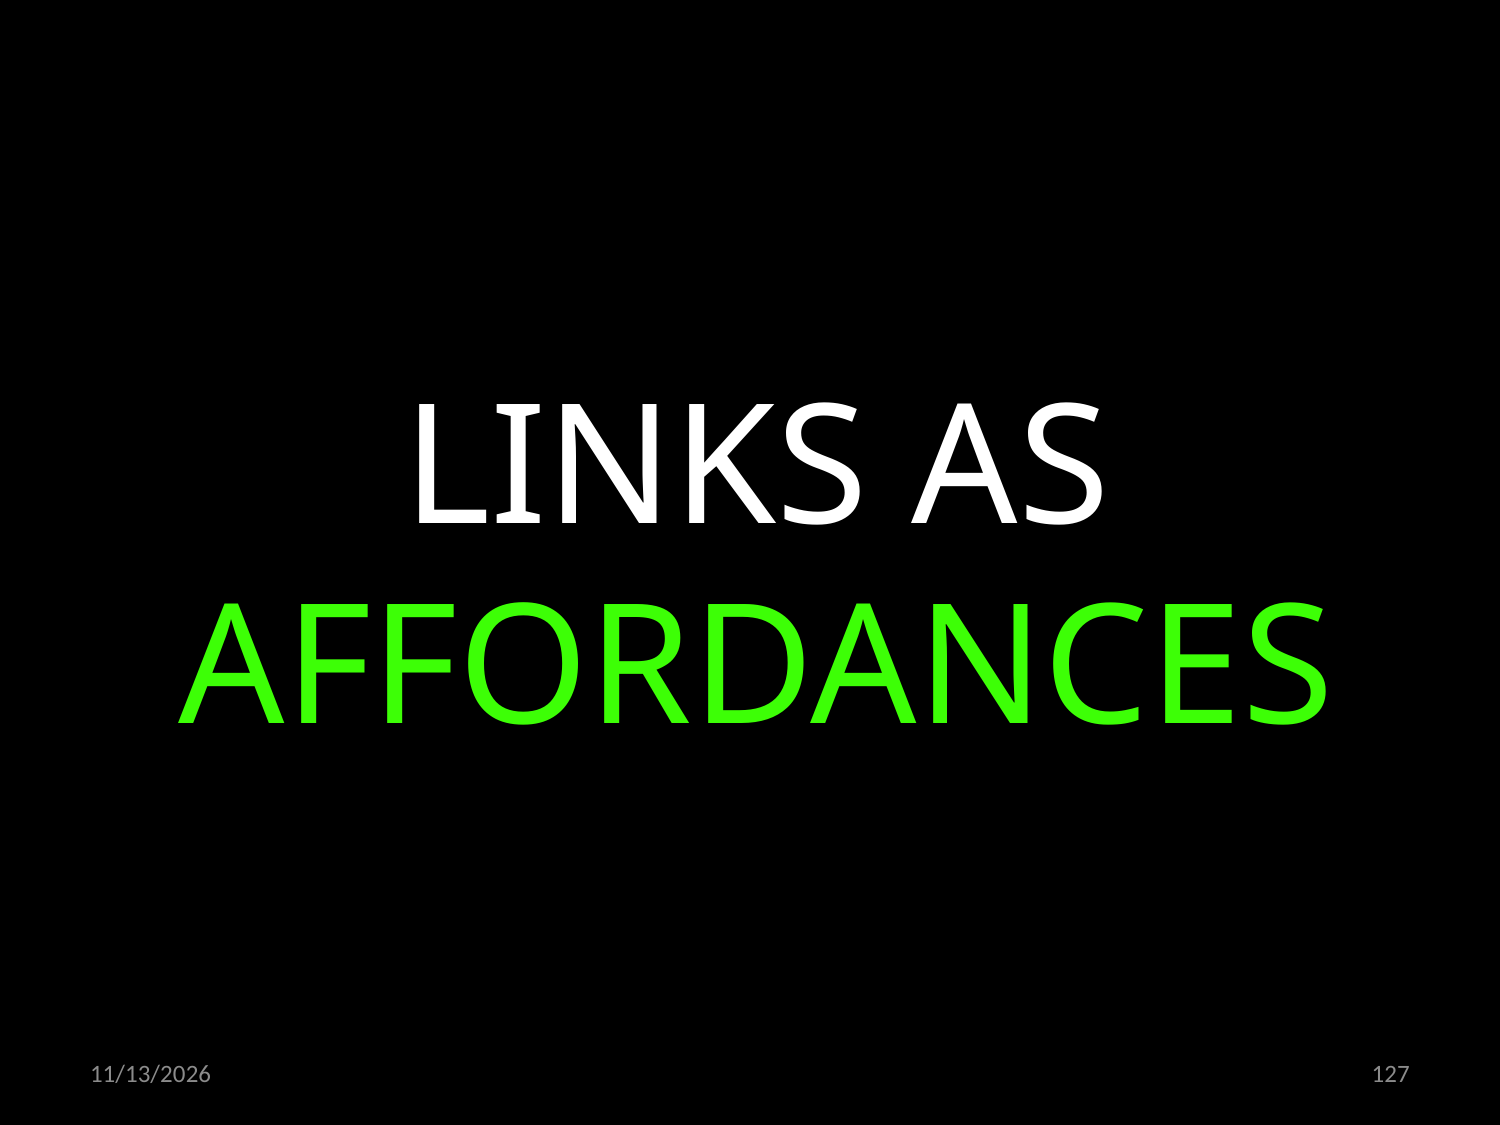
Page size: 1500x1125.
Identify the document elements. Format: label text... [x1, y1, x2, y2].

text_box LINKS AS AFFORDANCES [54, 348, 1459, 451]
slide_number 127 [1074, 1042, 1425, 1103]
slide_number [75, 1042, 425, 1103]
